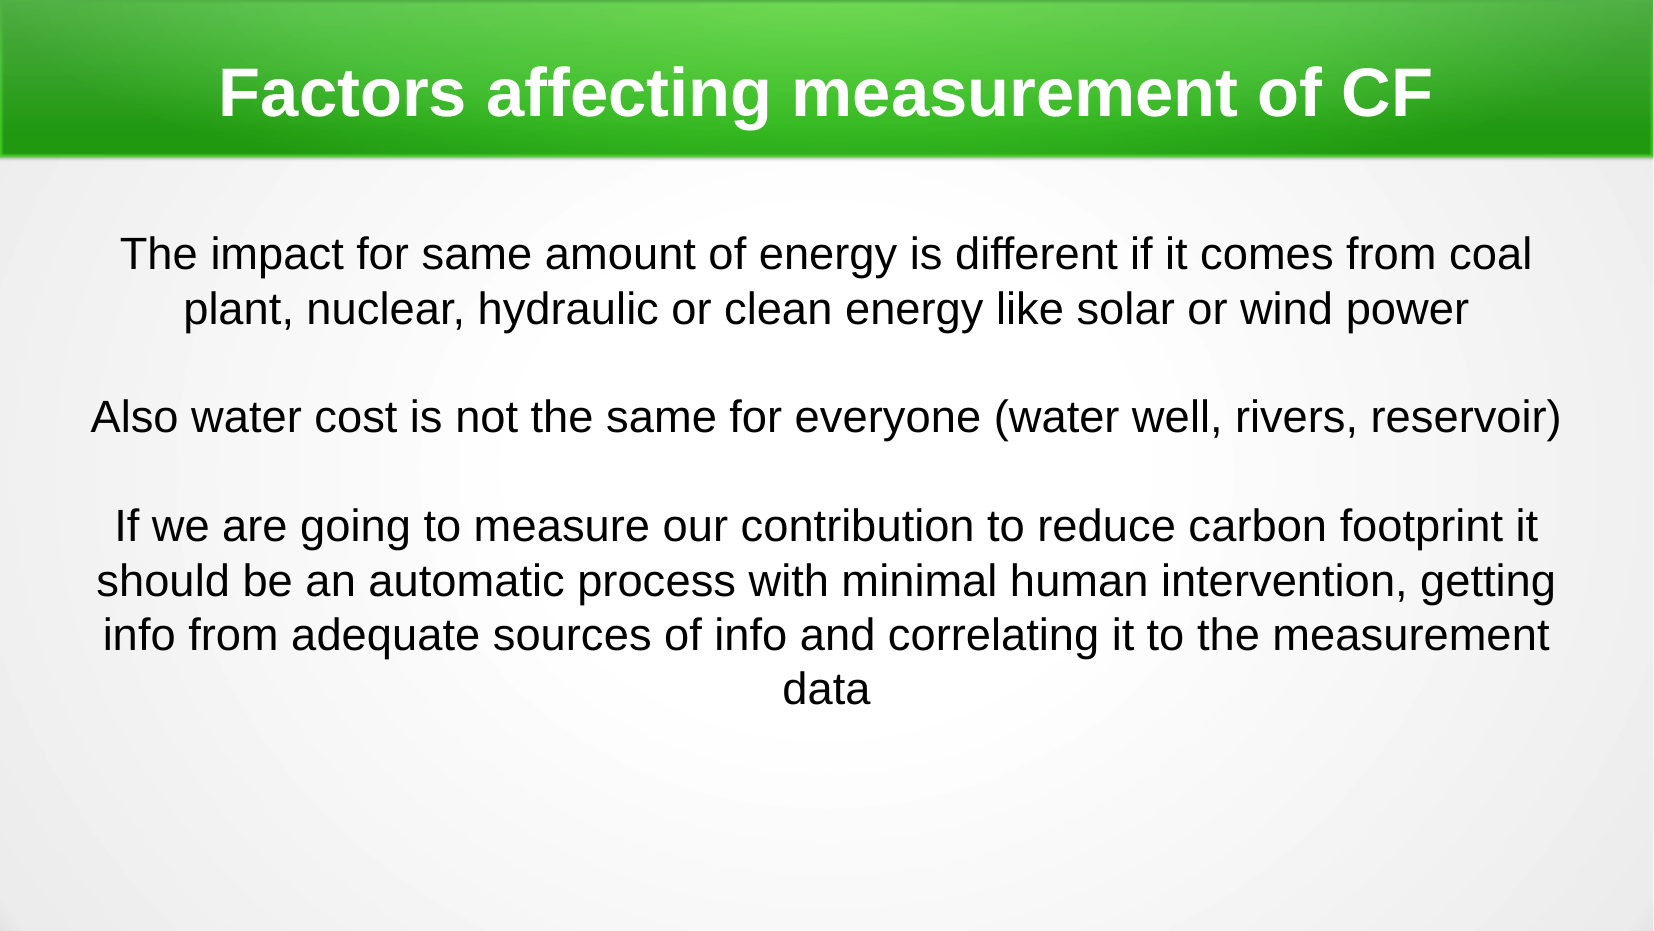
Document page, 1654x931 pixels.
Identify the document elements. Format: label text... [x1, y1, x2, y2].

picture [0, 0, 1654, 931]
text_box Factors affecting measurement of CF [82, 35, 1571, 142]
text_box The impact for same amount of energy is different if it comes from coal plant, nuclear, hydraulic or clean energy like solar or wind power Also water cost is not the same for everyone (water well, rivers, reservoir) If we are going to measure our contribution to reduce carbon footprint it should be an automatic process with minimal human intervention, getting info from adequate sources of info and correlating it to the measurement data [82, 224, 1571, 764]
